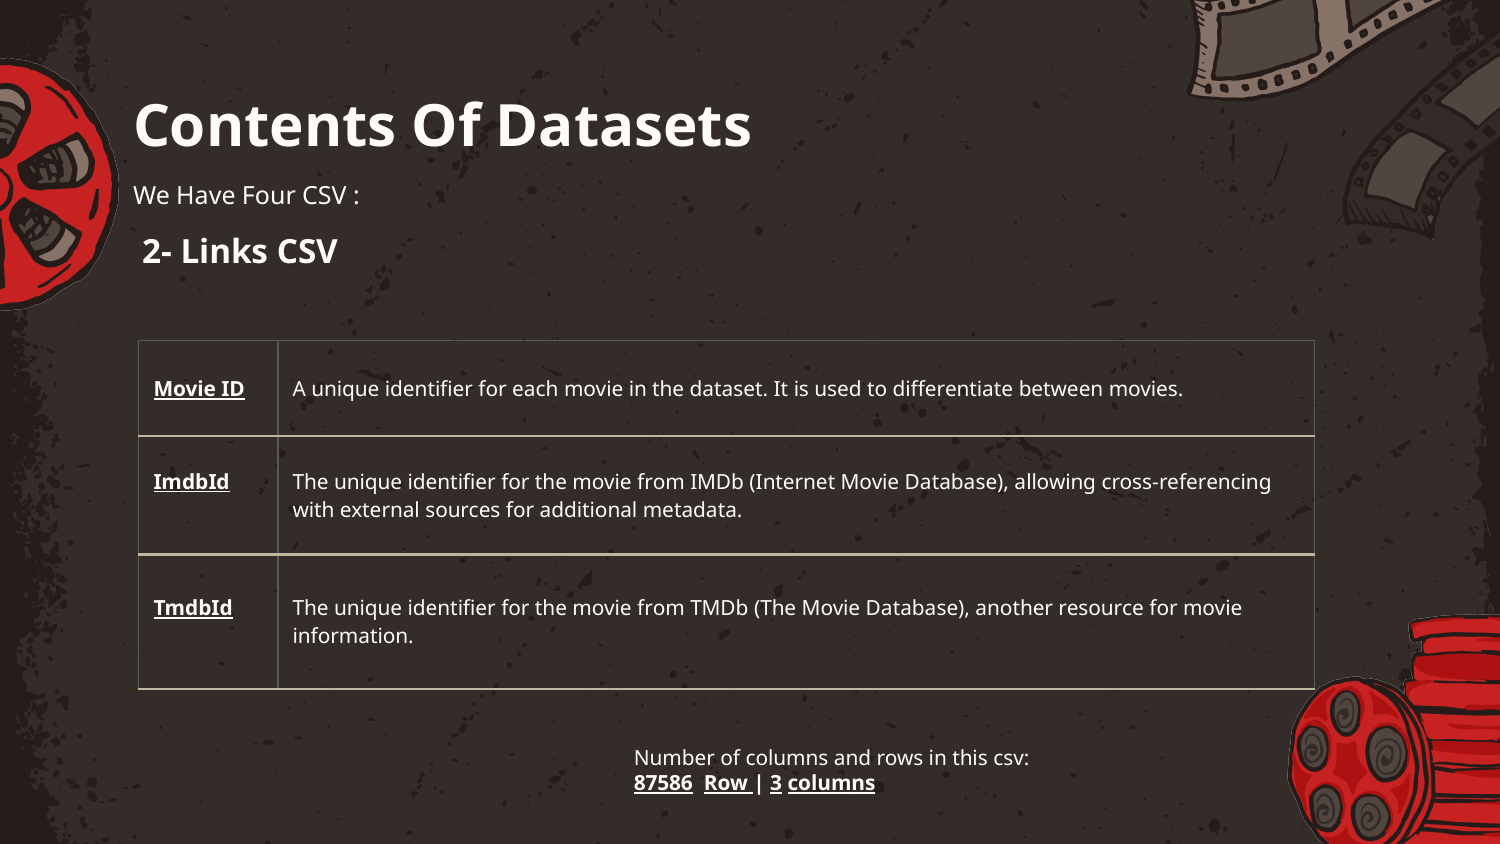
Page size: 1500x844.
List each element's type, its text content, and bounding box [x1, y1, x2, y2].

table_cell TmdbId [139, 556, 277, 688]
picture [0, 0, 1500, 844]
table_cell The unique identifier for the movie from IMDb (Internet Movie Database), allowing cross-referencing with external sources for additional metadata. [279, 437, 1314, 553]
table_cell The unique identifier for the movie from TMDb (The Movie Database), another resource for movie information. [279, 556, 1314, 688]
table_header A unique identifier for each movie in the dataset. It is used to differentiate between movies. [279, 341, 1314, 435]
text_box Number of columns and rows in this csv: 87586 Row | 3 columns [619, 729, 1208, 844]
text_box We Have Four CSV : [118, 160, 1382, 211]
table_cell ImdbId [139, 437, 277, 553]
title Contents Of Datasets [118, 72, 1382, 160]
table_header Movie ID [139, 341, 277, 435]
text_box 2- Links CSV [127, 214, 508, 298]
